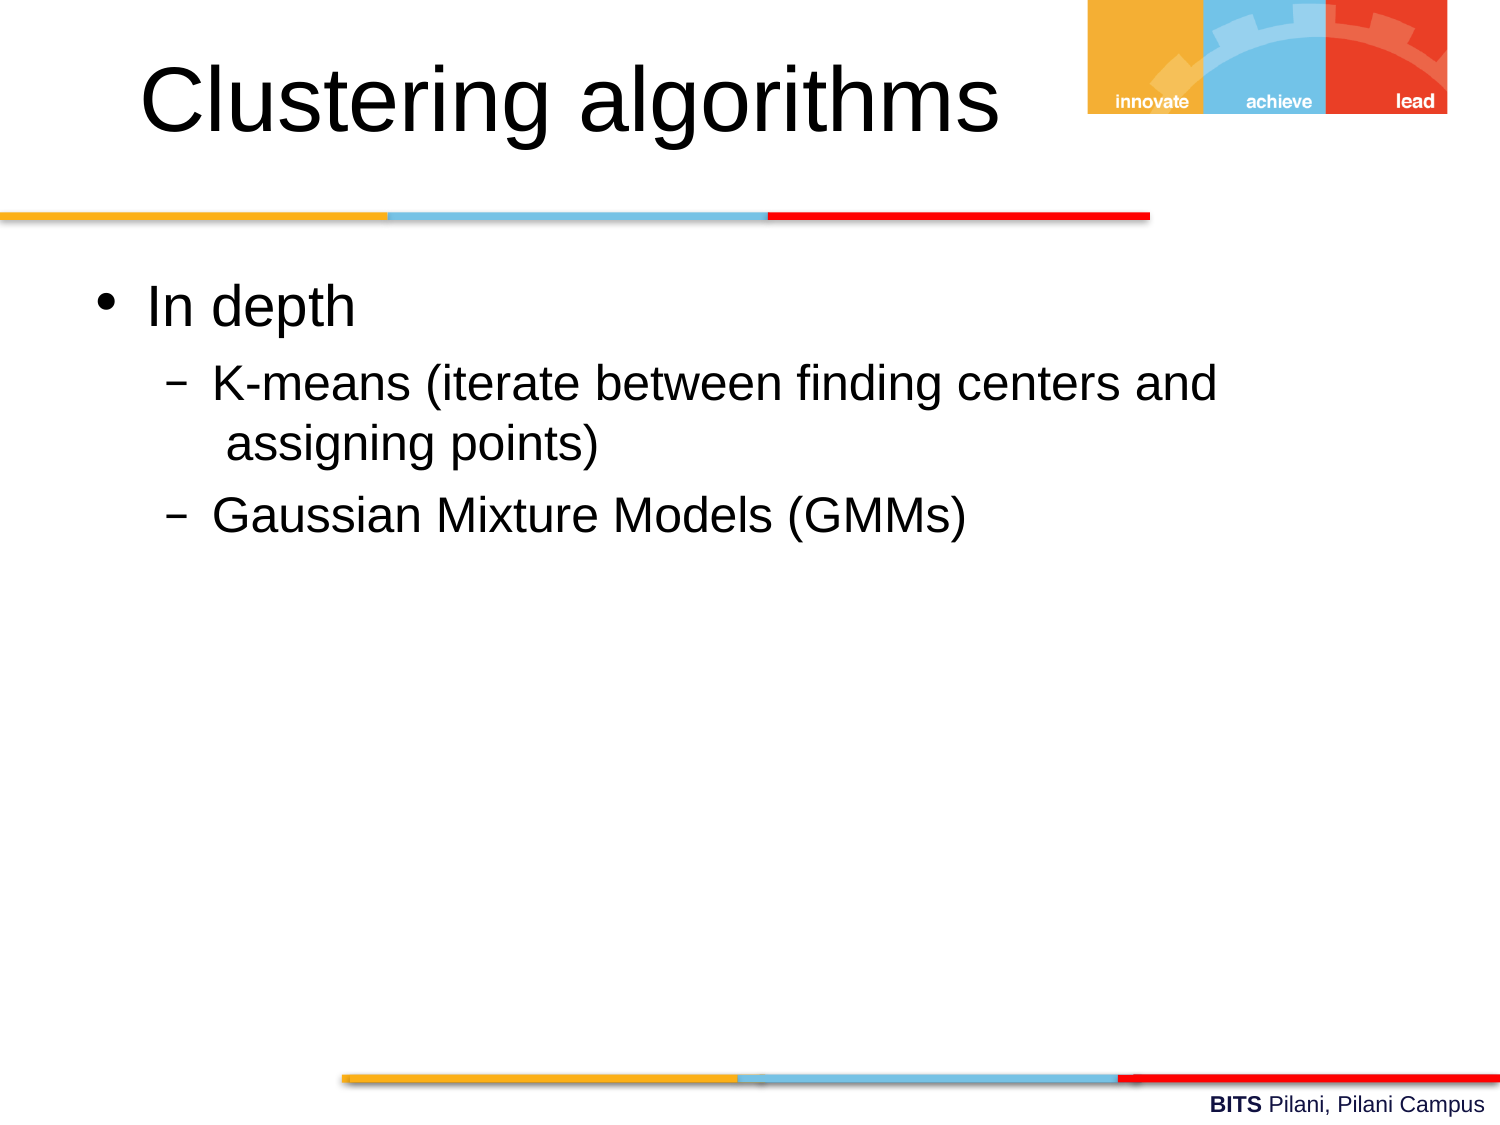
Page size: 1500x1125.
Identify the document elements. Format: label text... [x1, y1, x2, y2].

title Clustering algorithms [137, 37, 1004, 228]
picture [1087, 0, 1448, 114]
text_box In depth K-means (iterate between finding centers and assigning points) Gaussian Mixture Models (GMMs) [87, 252, 1410, 543]
